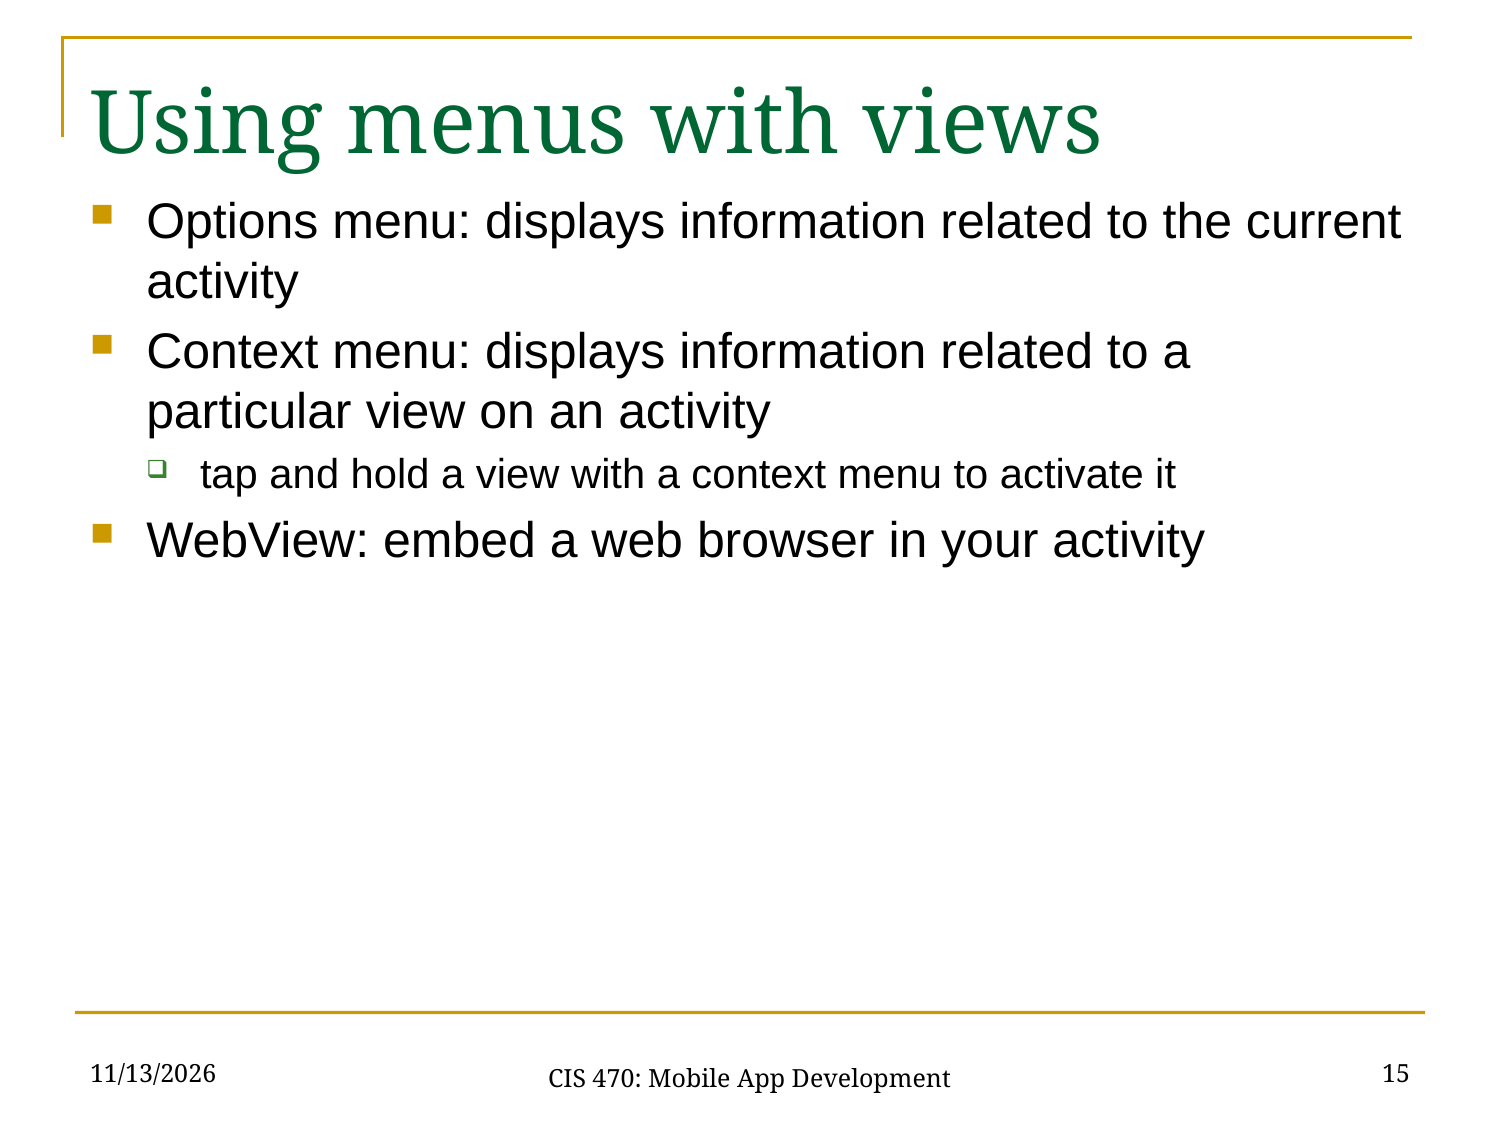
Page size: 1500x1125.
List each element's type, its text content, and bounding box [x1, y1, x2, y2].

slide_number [75, 1024, 425, 1100]
list Options menu: displays information related to the current activity Context menu: displays information related to a particular view on an activity tap and hold a view with a context menu to activate it WebView: embed a web browser in your activity [75, 181, 1425, 690]
slide_number 15 [1074, 1024, 1425, 1100]
title Using menus with views [75, 45, 1425, 181]
footer CIS 470: Mobile App Development [512, 1025, 988, 1100]
